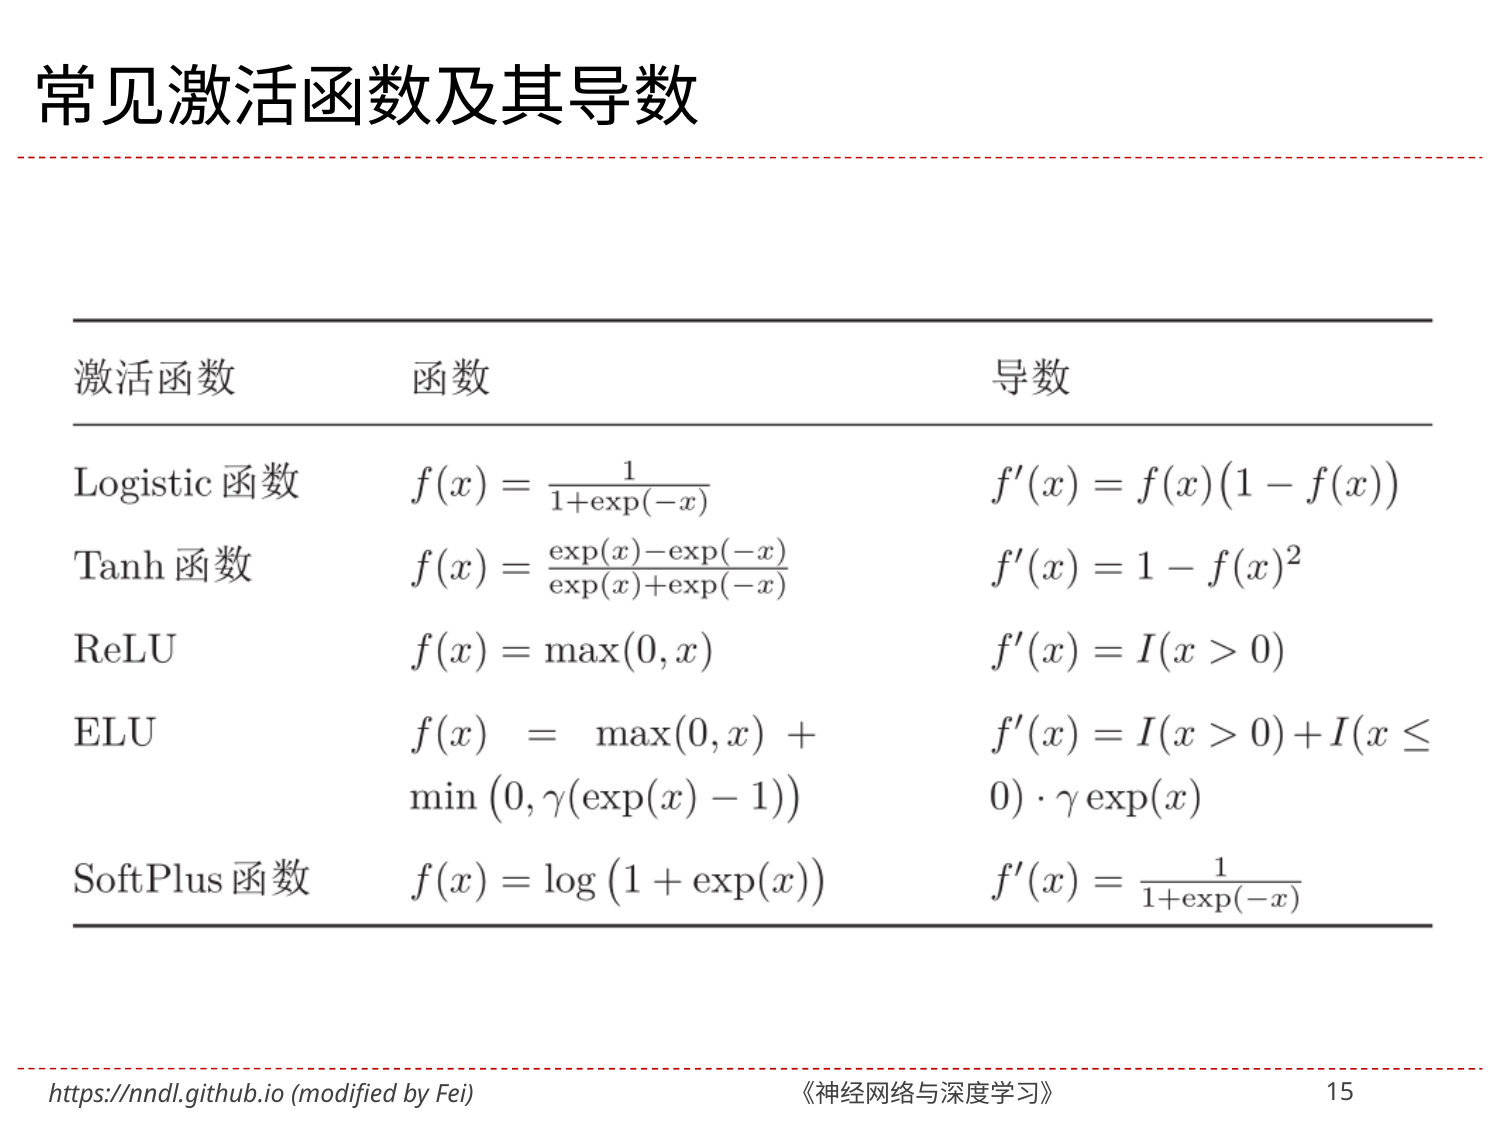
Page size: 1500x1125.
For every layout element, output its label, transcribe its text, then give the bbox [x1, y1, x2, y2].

title 常见激活函数及其导数 [17, 24, 1483, 142]
picture [52, 289, 1448, 948]
